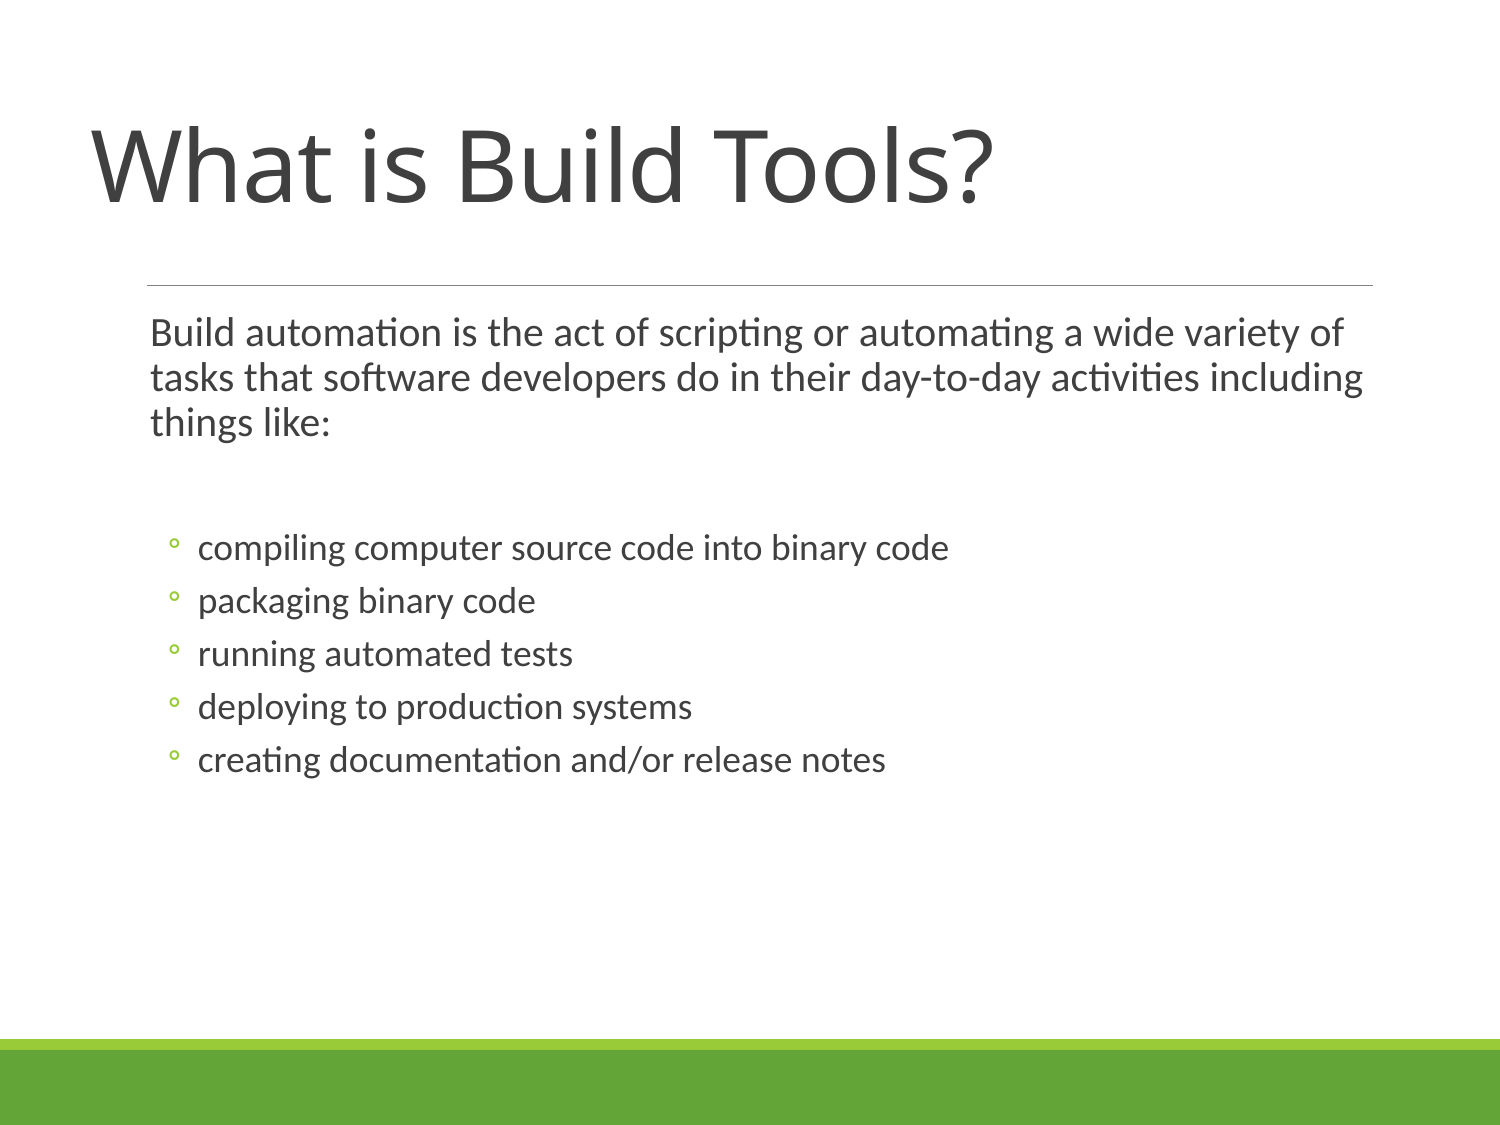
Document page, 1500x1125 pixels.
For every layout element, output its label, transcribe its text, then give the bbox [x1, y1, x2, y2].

title What is Build Tools? [75, 42, 1425, 231]
list Build automation is the act of scripting or automating a wide variety of tasks that software developers do in their day-to-day activities including things like: compiling computer source code into binary code packaging binary code running automated tests deploying to production systems creating documentation and/or release notes [135, 302, 1373, 963]
